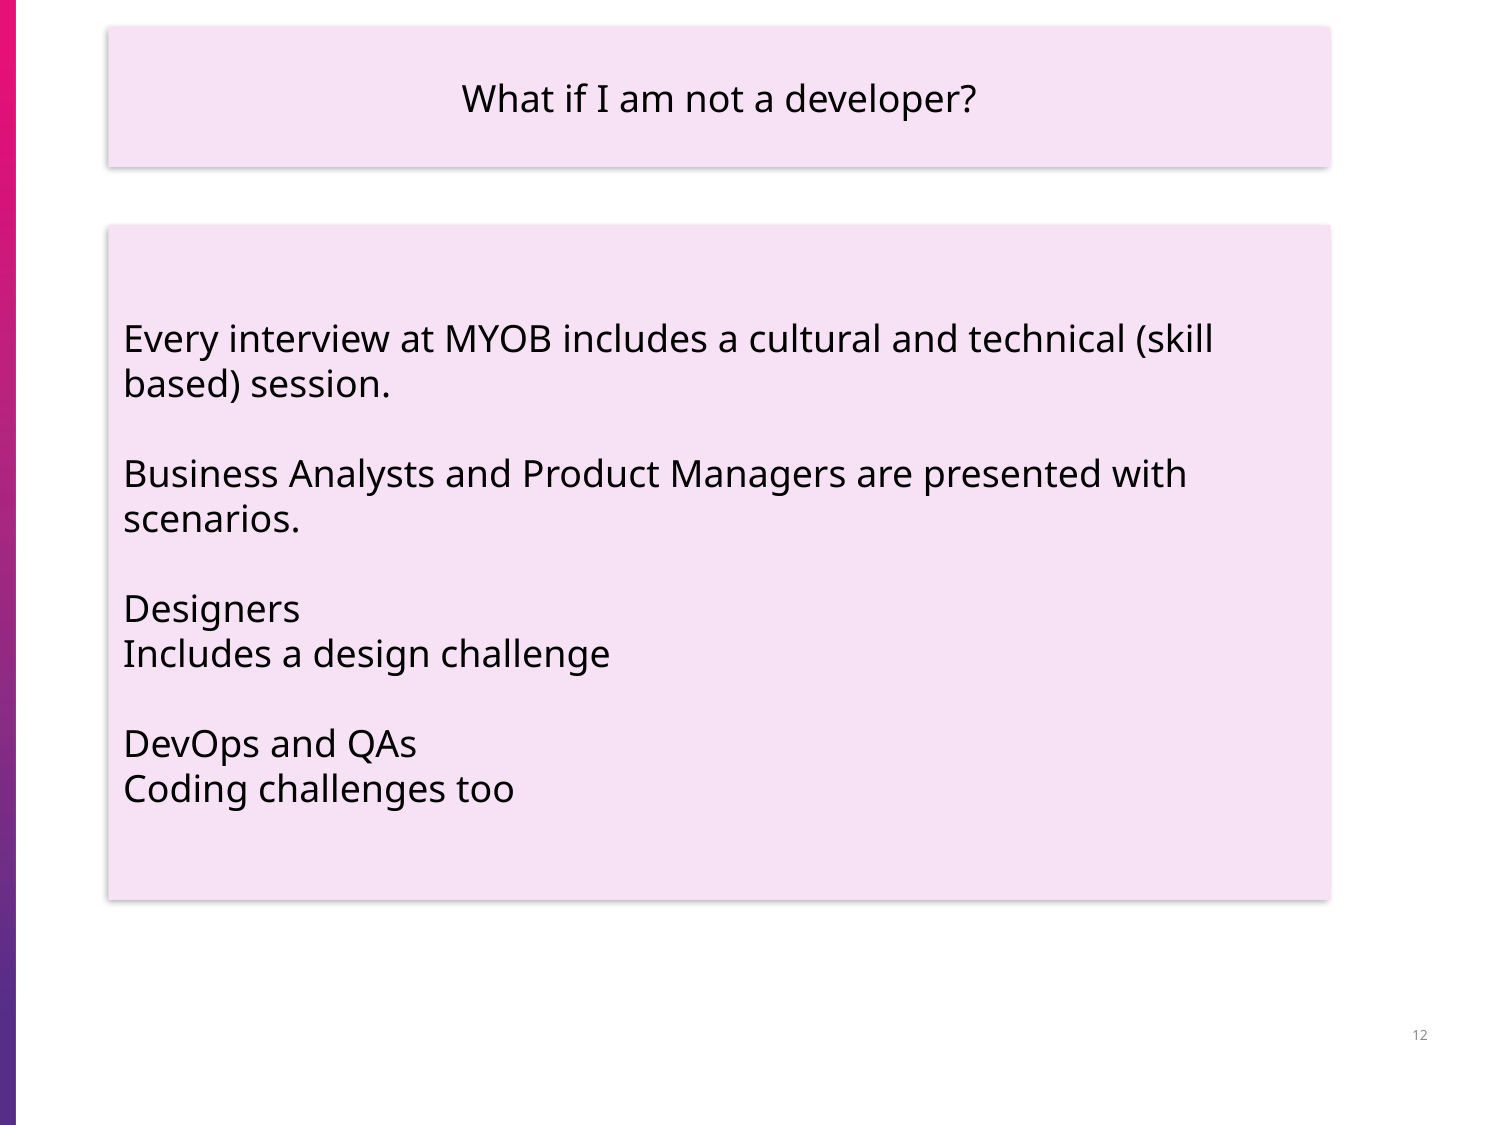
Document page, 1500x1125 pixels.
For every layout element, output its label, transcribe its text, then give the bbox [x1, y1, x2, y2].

picture [0, 0, 16, 1125]
text_box Every interview at MYOB includes a cultural and technical (skill based) session. Business Analysts and Product Managers are presented with scenarios. Designers Includes a design challenge DevOps and QAs Coding challenges too [108, 224, 1331, 901]
text_box What if I am not a developer? [108, 26, 1331, 168]
